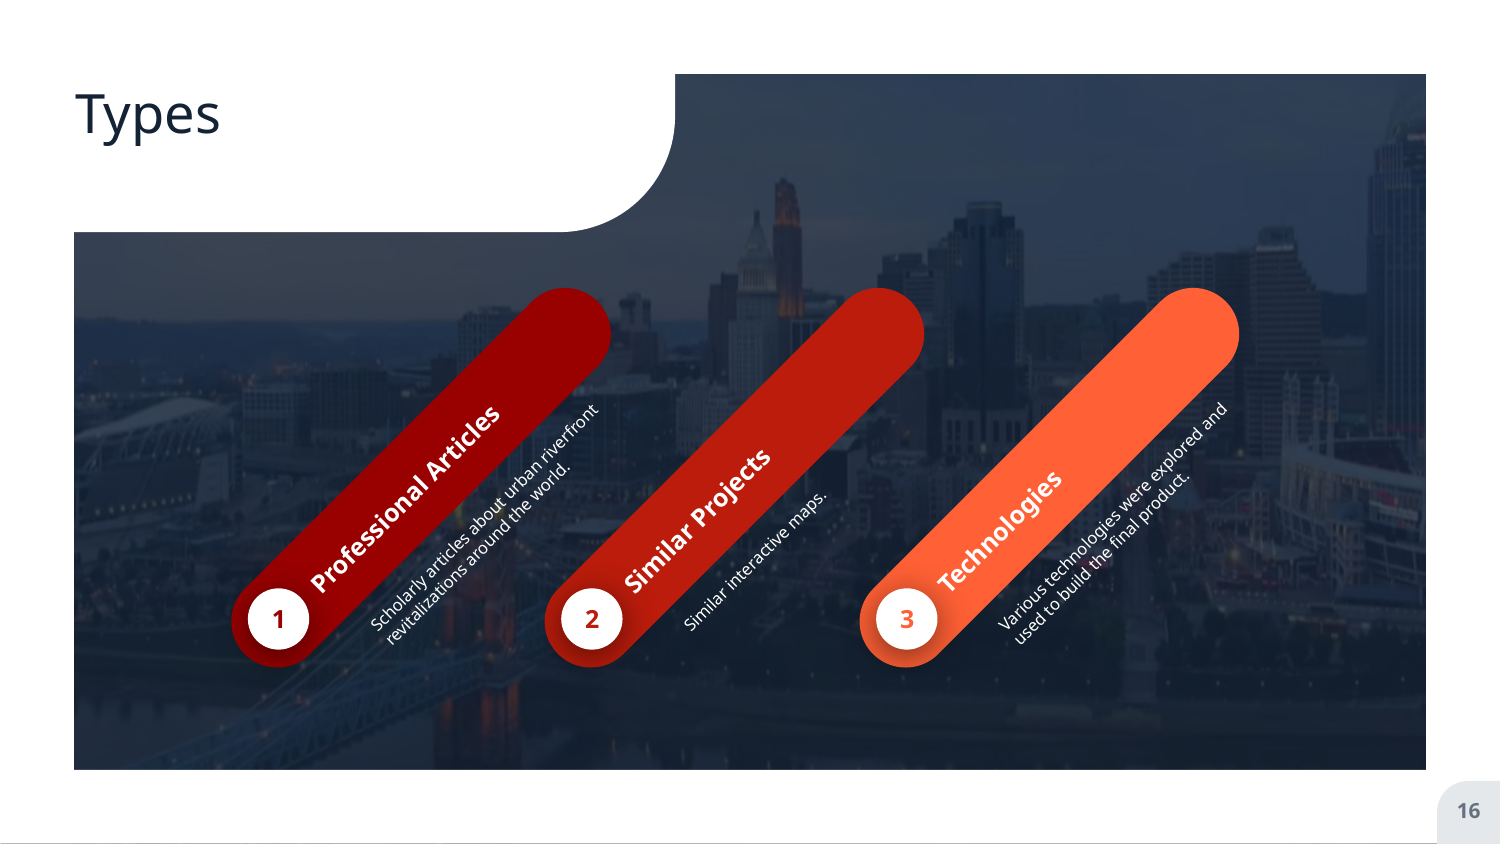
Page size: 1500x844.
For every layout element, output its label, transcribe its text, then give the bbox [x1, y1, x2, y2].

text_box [525, 268, 839, 687]
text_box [840, 268, 1288, 687]
slide_number 16 [1437, 780, 1500, 844]
title Types [75, 0, 596, 233]
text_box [211, 268, 524, 687]
